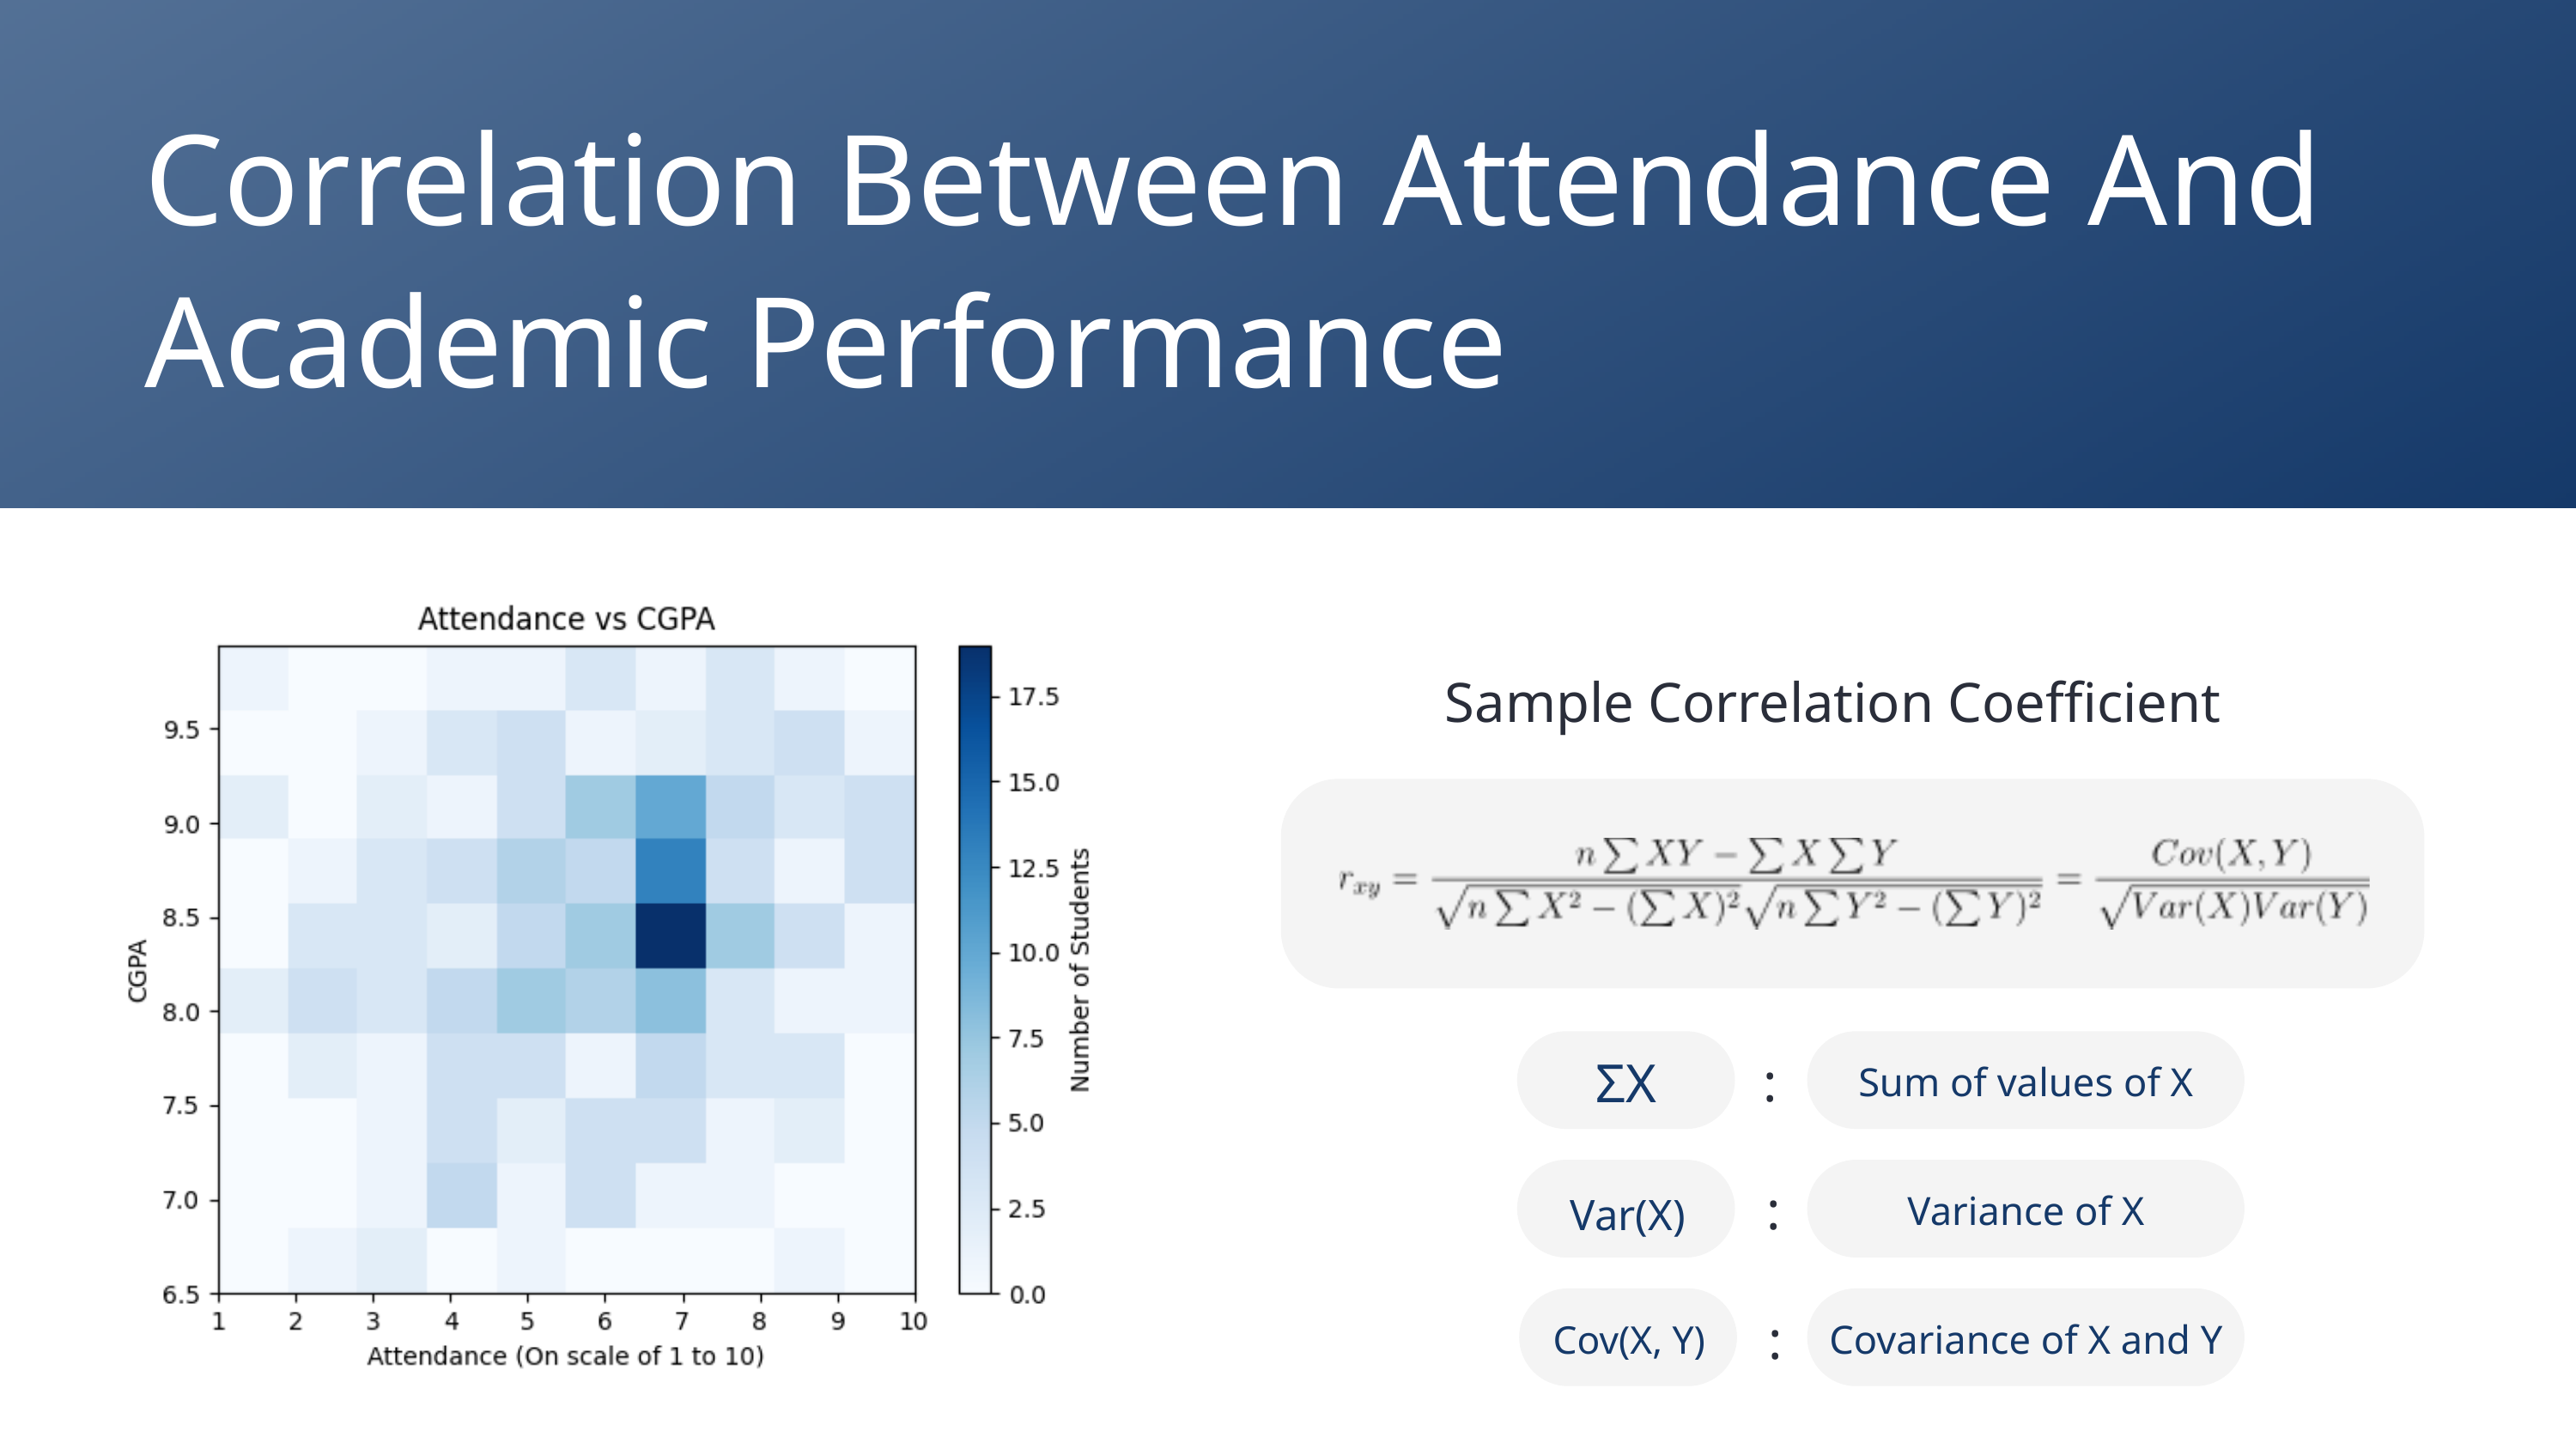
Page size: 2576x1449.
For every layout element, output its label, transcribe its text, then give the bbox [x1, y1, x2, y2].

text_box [1807, 1031, 2245, 1130]
text_box : [1768, 1295, 1776, 1370]
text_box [1807, 1288, 2245, 1386]
text_box : [1763, 1038, 1771, 1113]
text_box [1807, 1159, 2245, 1258]
text_box Correlation Between Attendance And Academic Performance [144, 87, 2432, 413]
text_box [1518, 1288, 1738, 1386]
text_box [1516, 1031, 1735, 1130]
text_box Sample Correlation Coefficient [1346, 657, 2348, 734]
text_box [78, 544, 1201, 1386]
text_box [0, 0, 2576, 508]
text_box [1280, 779, 2425, 989]
text_box : [1766, 1167, 1774, 1241]
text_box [1516, 1159, 1735, 1258]
